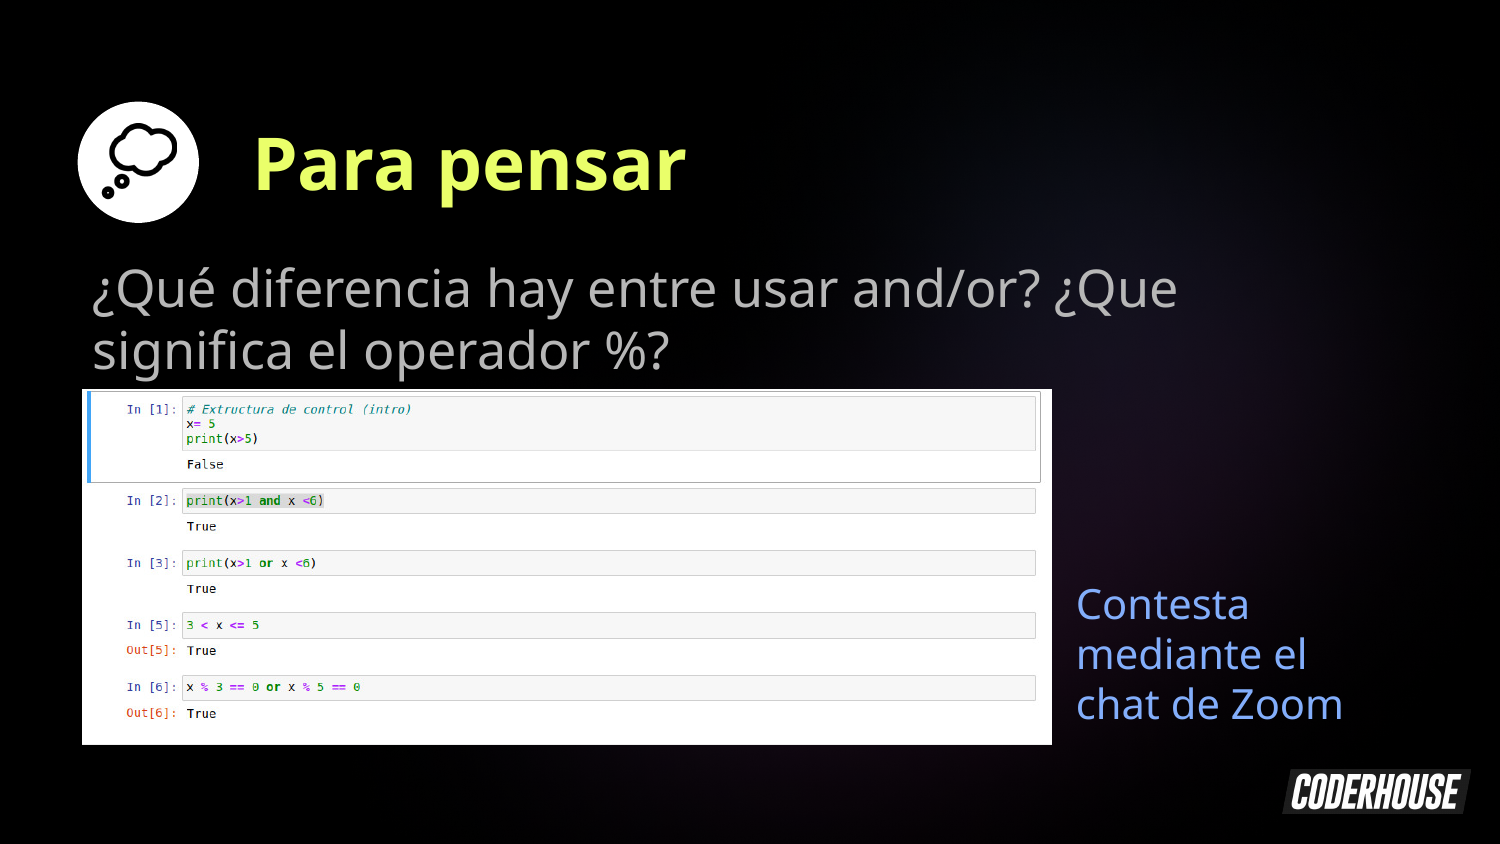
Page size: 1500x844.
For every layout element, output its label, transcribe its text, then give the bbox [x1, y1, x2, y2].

text_box ¿Qué diferencia hay entre usar and/or? ¿Que significa el operador %? [77, 240, 1254, 458]
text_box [77, 101, 200, 224]
text_box Contesta mediante el chat de Zoom [1060, 562, 1370, 743]
text_box Para pensar [237, 112, 1414, 222]
picture [0, 0, 1500, 844]
